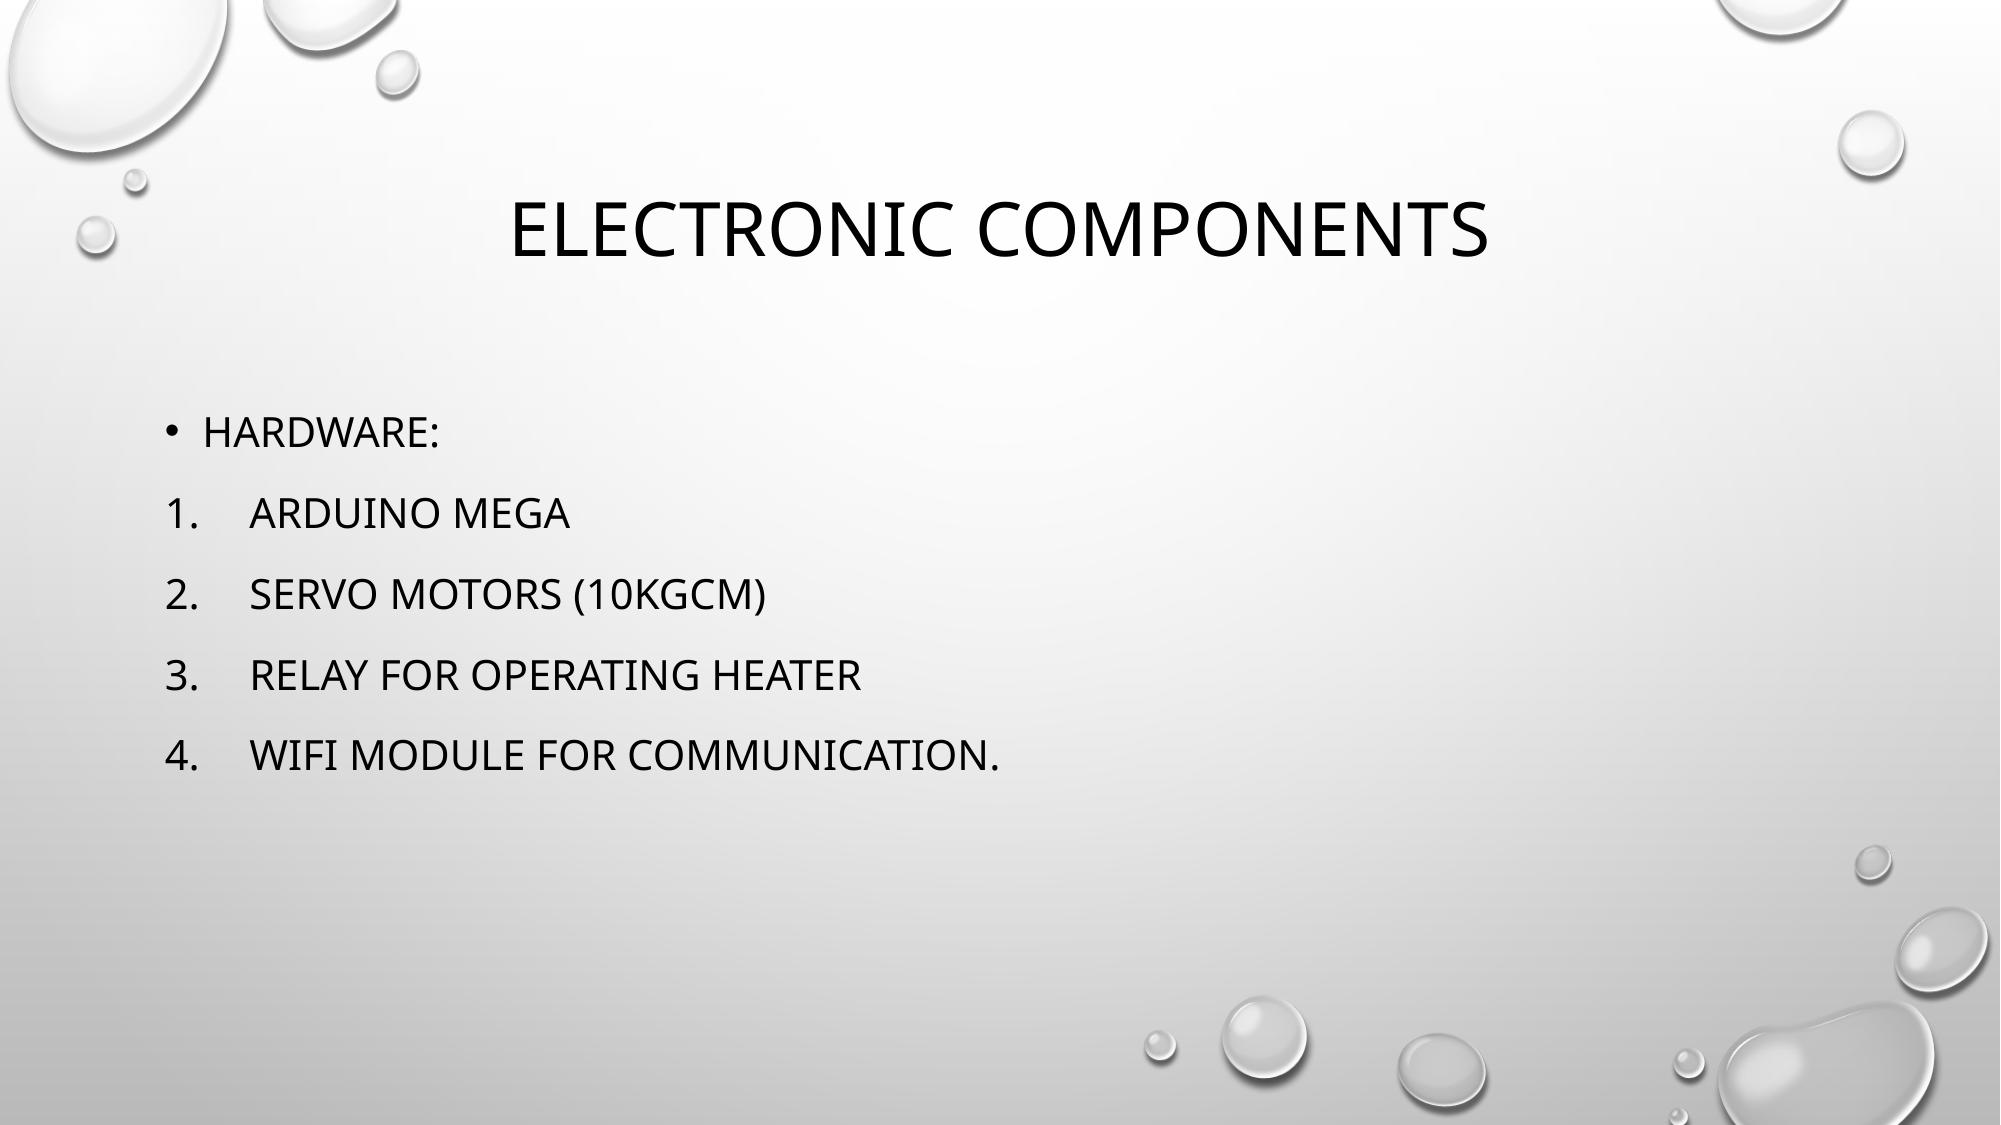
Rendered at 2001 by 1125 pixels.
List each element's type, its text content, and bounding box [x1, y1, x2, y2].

list Hardware: Arduino Mega Servo motors (10kgcm) Relay for operating heater WIFI Module for communication. [149, 388, 1850, 950]
title Electronic Components [149, 101, 1851, 364]
picture [0, 0, 2000, 1125]
